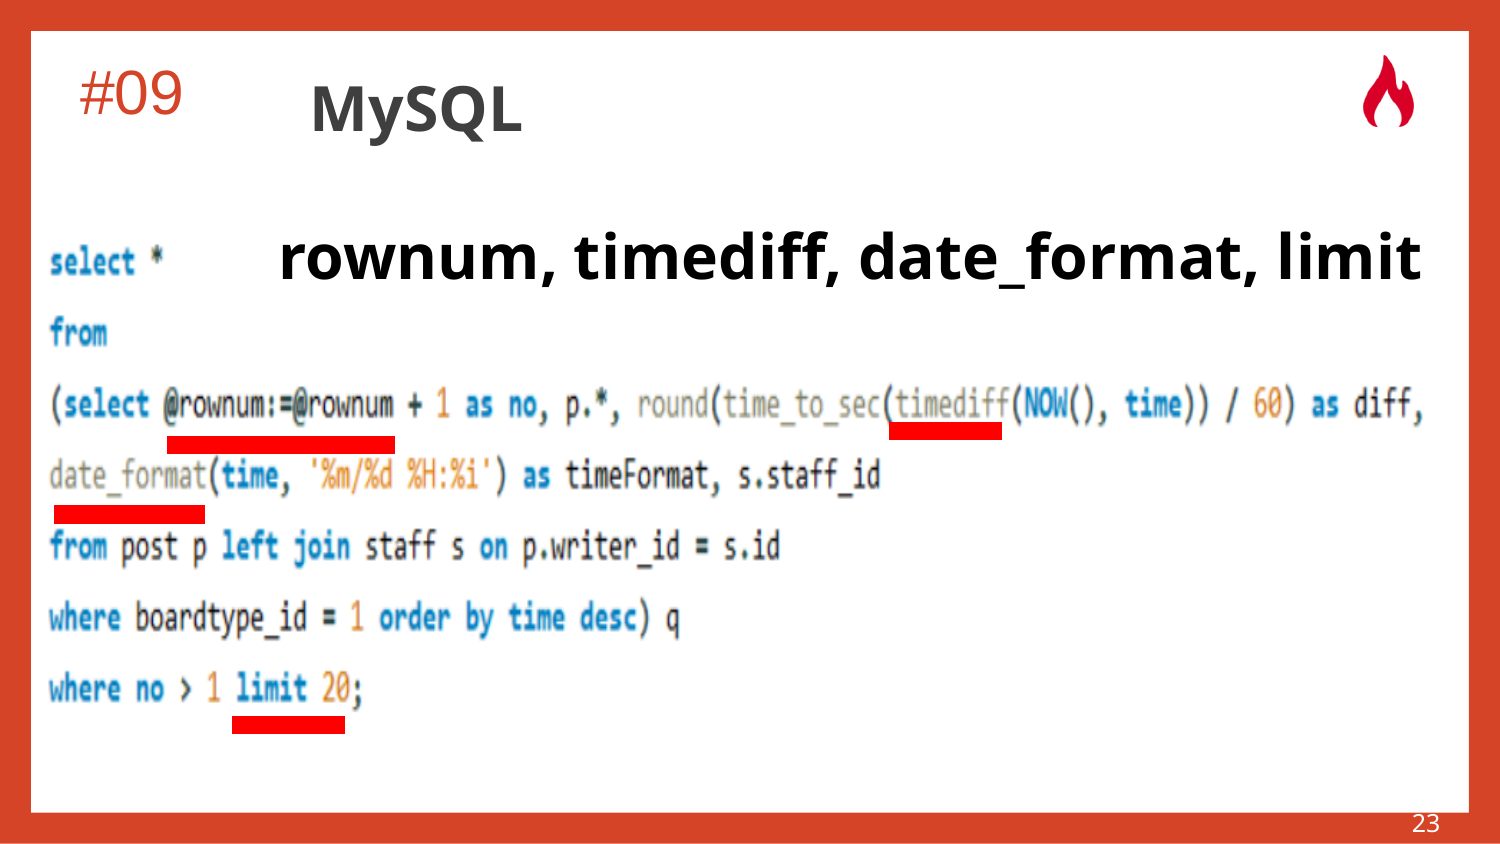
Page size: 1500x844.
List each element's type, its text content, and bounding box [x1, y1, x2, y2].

title MySQL [294, 54, 1228, 159]
text_box rownum, timediff, date_format, limit [263, 201, 1469, 324]
picture [1347, 55, 1429, 127]
list #09 [64, 44, 329, 150]
picture [43, 224, 1428, 737]
slide_number ‹#› [1105, 802, 1456, 844]
